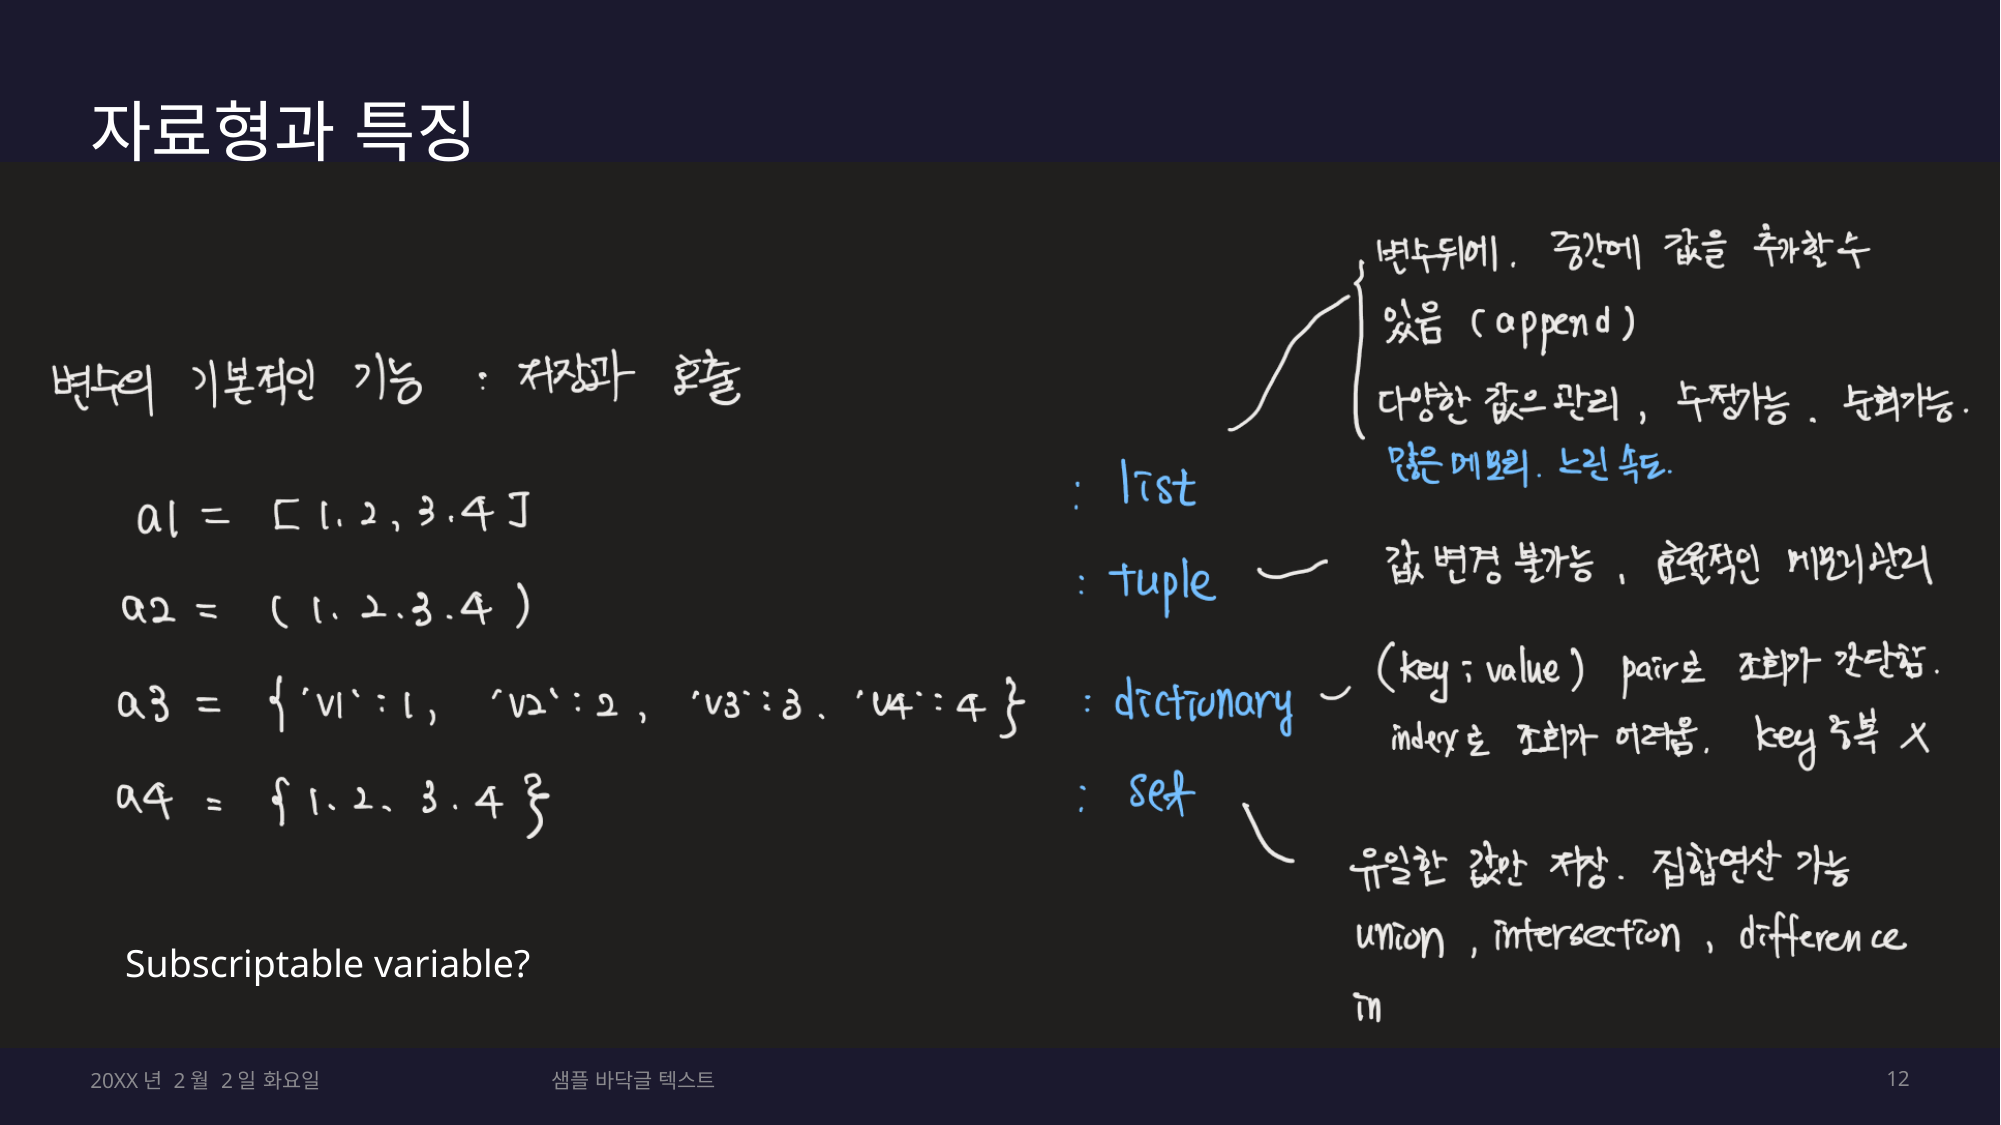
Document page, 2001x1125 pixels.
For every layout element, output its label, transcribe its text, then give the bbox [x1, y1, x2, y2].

footer 샘플 바닥글 텍스트 [551, 1067, 1598, 1093]
slide_number 12 [1632, 1067, 1910, 1093]
slide_number 20XX년 2월 2일 화요일 [90, 1067, 522, 1093]
title 자료형과 특징 [90, 90, 1910, 162]
picture [0, 162, 2000, 1048]
